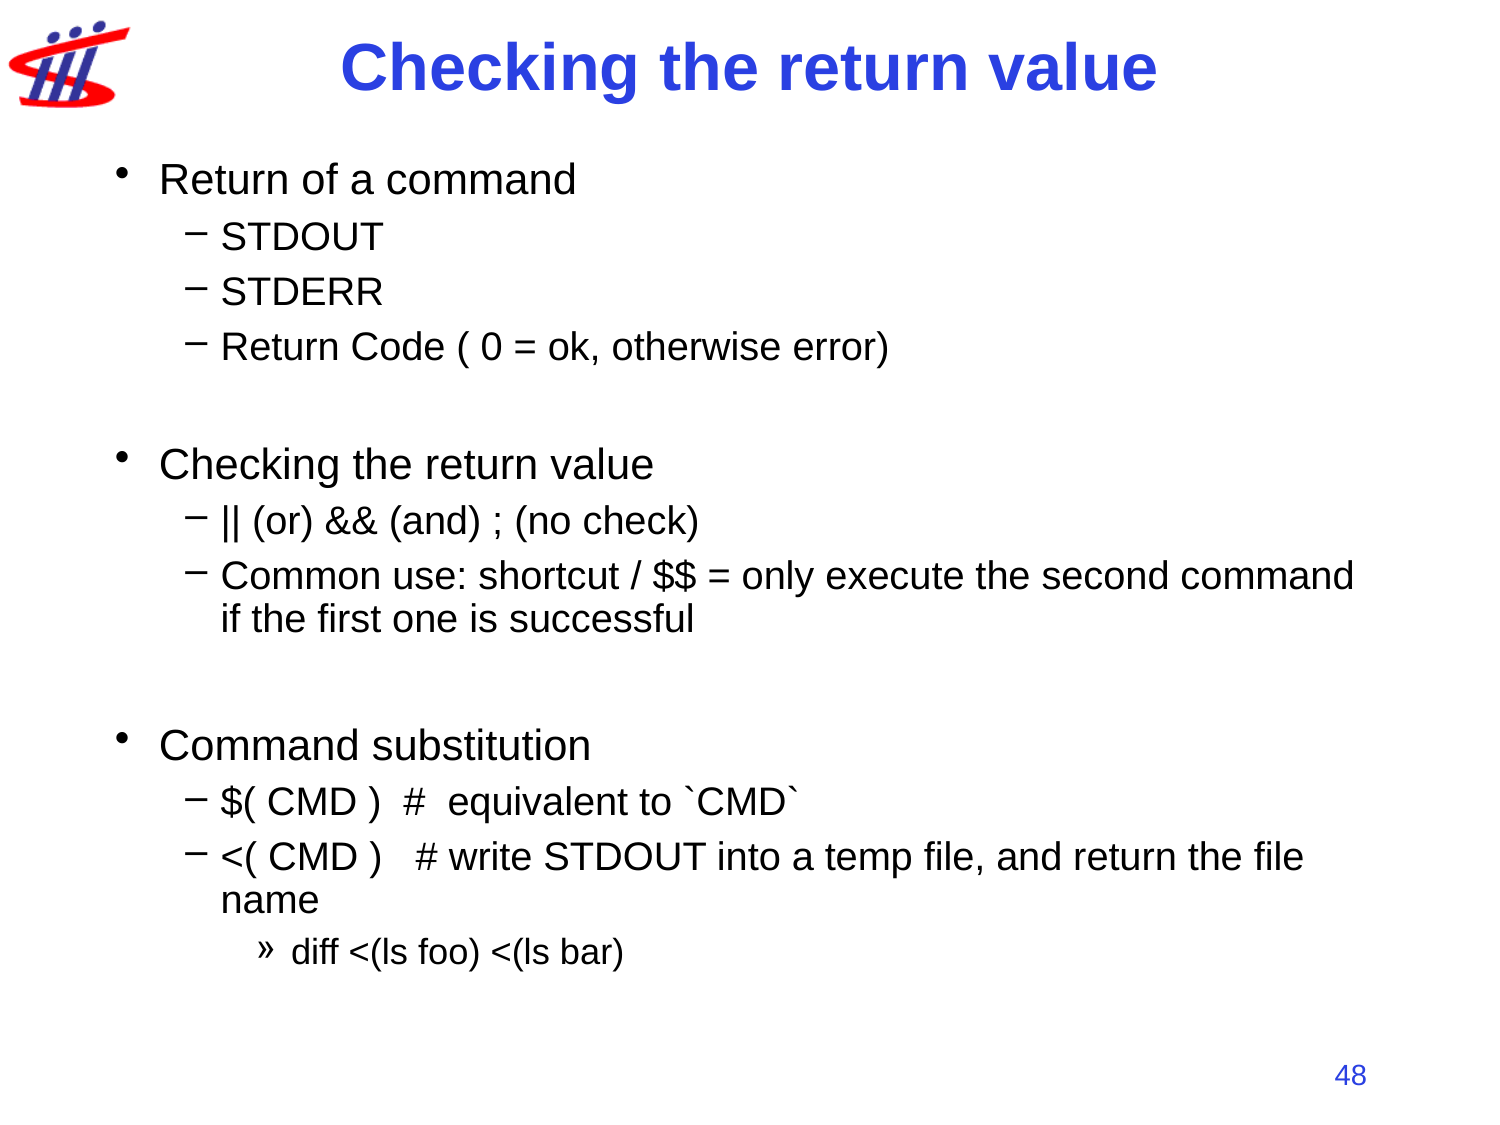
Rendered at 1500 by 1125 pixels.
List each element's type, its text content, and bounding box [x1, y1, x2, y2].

list Return of a command STDOUT STDERR Return Code ( 0 = ok, otherwise error) Checking the return value || (or) && (and) ; (no check) Common use: shortcut / $$ = only execute the second command if the first one is successful Command substitution $( CMD ) # equivalent to `CMD` <( CMD ) # write STDOUT into a temp file, and return the file name diff <(ls foo) <(ls bar) [99, 149, 1400, 988]
title Checking the return value [162, 24, 1338, 113]
picture [6, 12, 137, 113]
